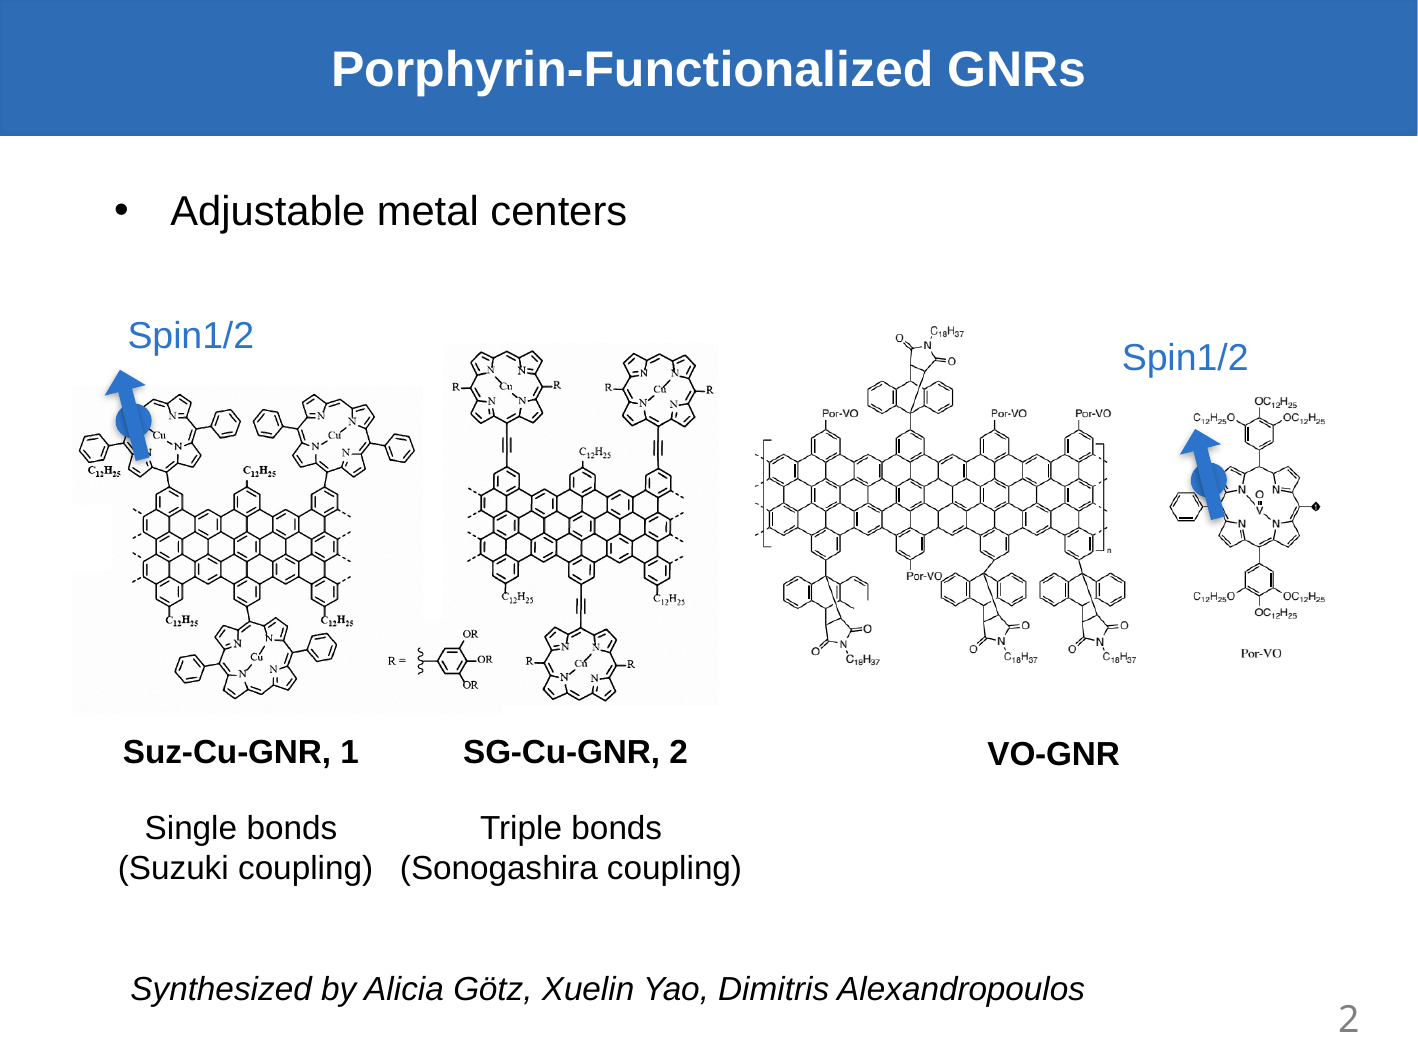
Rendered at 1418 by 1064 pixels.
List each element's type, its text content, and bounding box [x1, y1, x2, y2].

text_box Adjustable metal centers [99, 176, 792, 242]
text_box Triple bonds (Sonogashira coupling) [361, 798, 790, 894]
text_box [724, 315, 1342, 781]
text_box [2, 342, 725, 781]
text_box Single bonds (Suzuki coupling) [70, 798, 361, 894]
text_box 2 [1258, 987, 1375, 1048]
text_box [1185, 427, 1228, 520]
text_box Porphyrin-Functionalized GNRs [0, 0, 1418, 134]
text_box Spin1/2 [112, 304, 277, 341]
text_box Synthesized by Alicia Götz, Xuelin Yao, Dimitris Alexandropoulos [115, 960, 1102, 1015]
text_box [109, 368, 153, 461]
